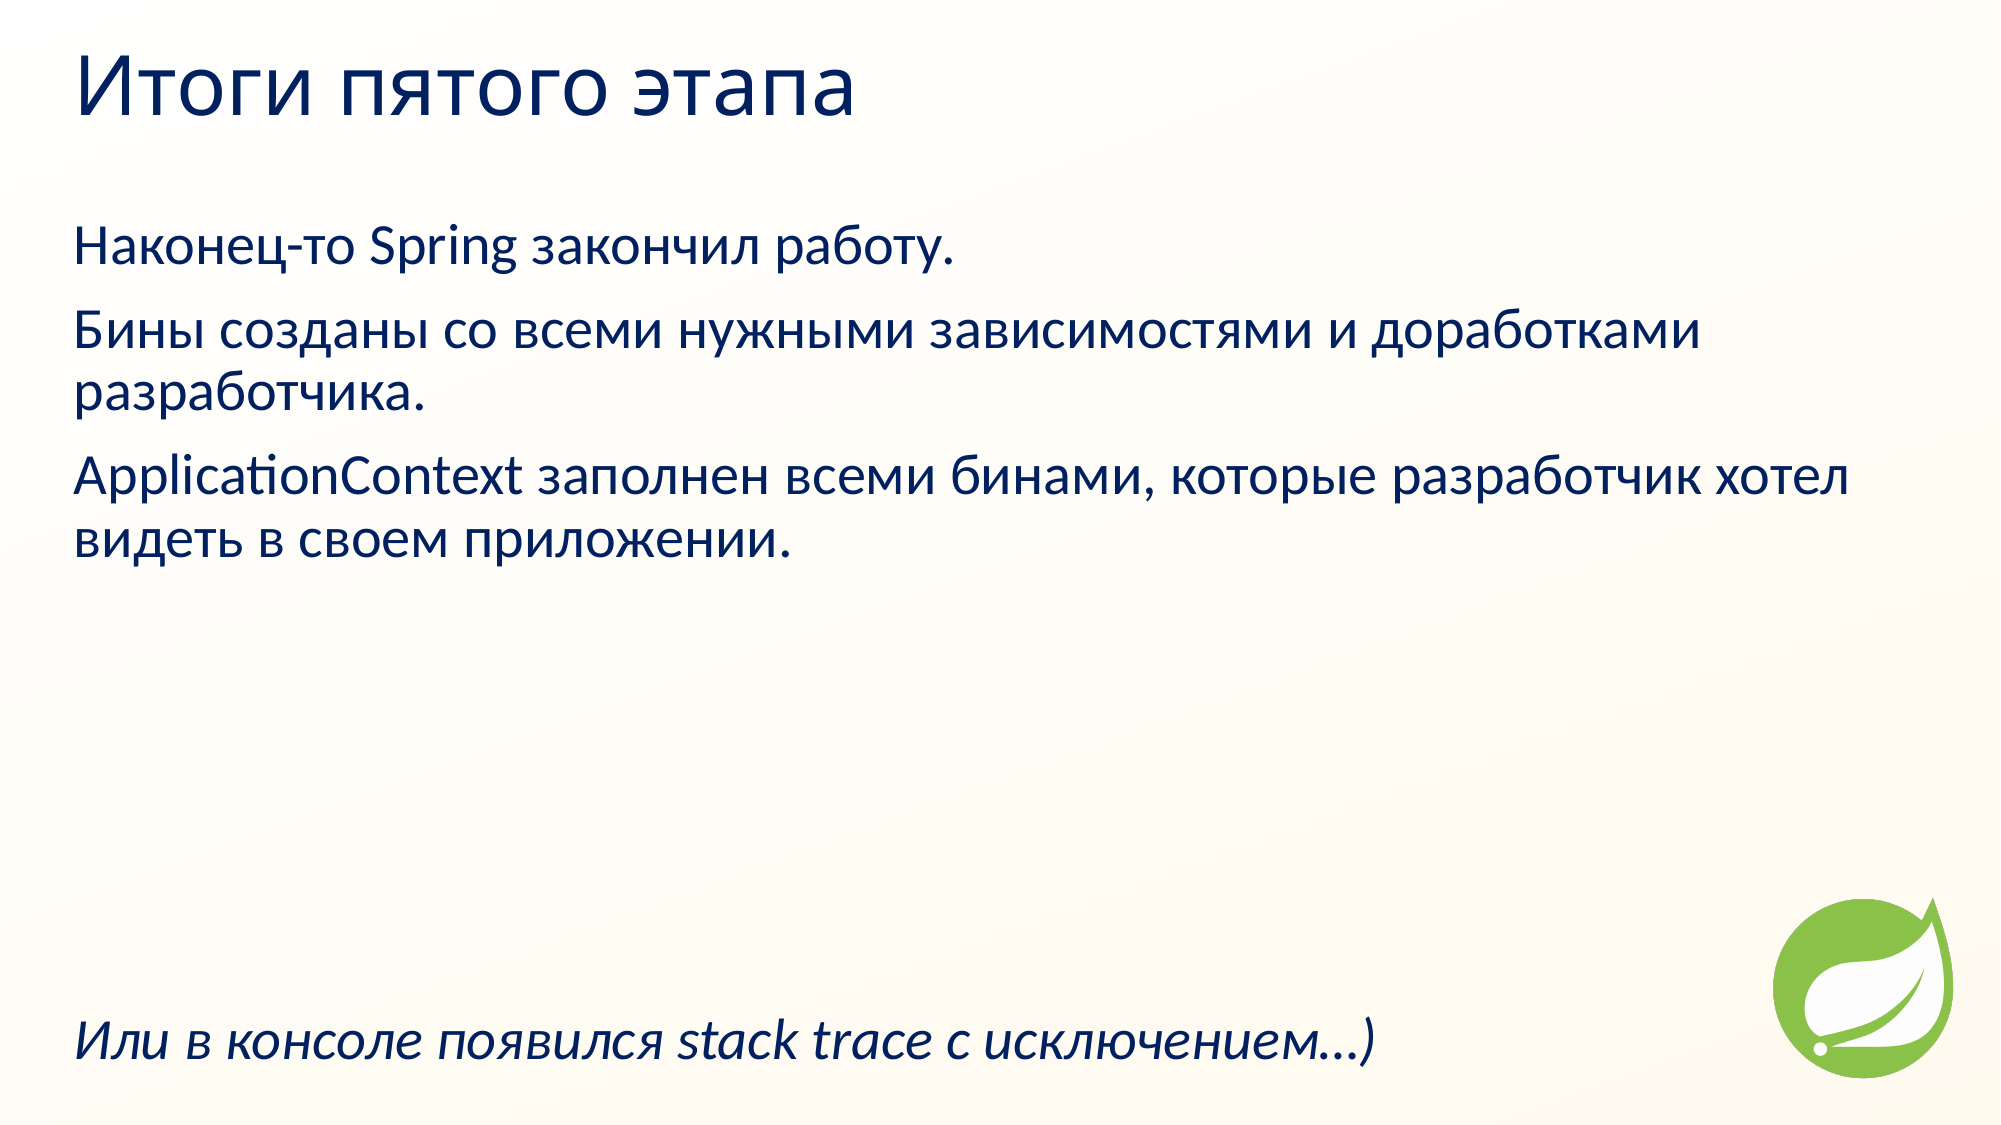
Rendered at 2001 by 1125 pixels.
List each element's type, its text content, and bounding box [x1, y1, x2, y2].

text_box Итоги пятого этапа [58, 29, 1942, 148]
picture [1755, 881, 1971, 1096]
text_box Наконец-то Spring закончил работу. Бины созданы со всеми нужными зависимостями и доработками разработчика. ApplicationContext заполнен всеми бинами, которые разработчик хотел видеть в своем приложении. Или в консоле появился stack trace c исключением…) [58, 206, 1942, 1096]
